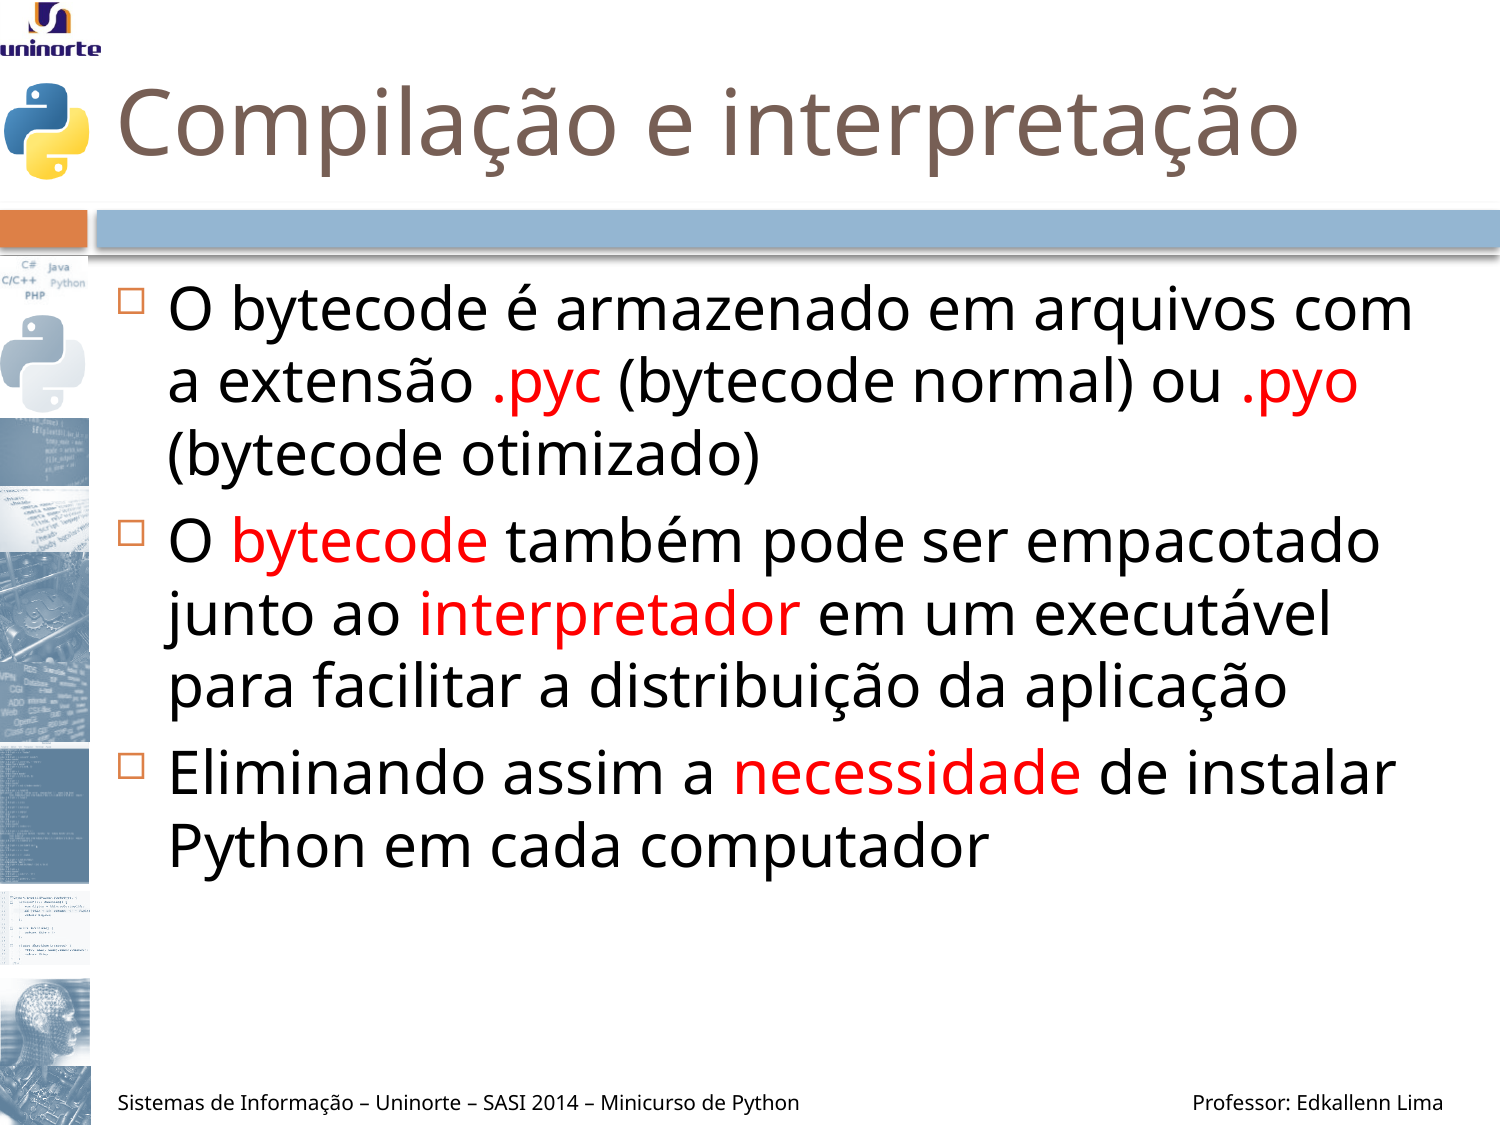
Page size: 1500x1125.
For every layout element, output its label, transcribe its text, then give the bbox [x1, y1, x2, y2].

list O bytecode é armazenado em arquivos com a extensão .pyc (bytecode normal) ou .pyo (bytecode otimizado) O bytecode também pode ser empacotado junto ao interpretador em um executável para facilitar a distribuição da aplicação Eliminando assim a necessidade de instalar Python em cada computador [100, 262, 1459, 1059]
title Compilação e interpretação [100, 37, 1459, 200]
picture [0, 2, 101, 56]
picture [4, 80, 95, 183]
